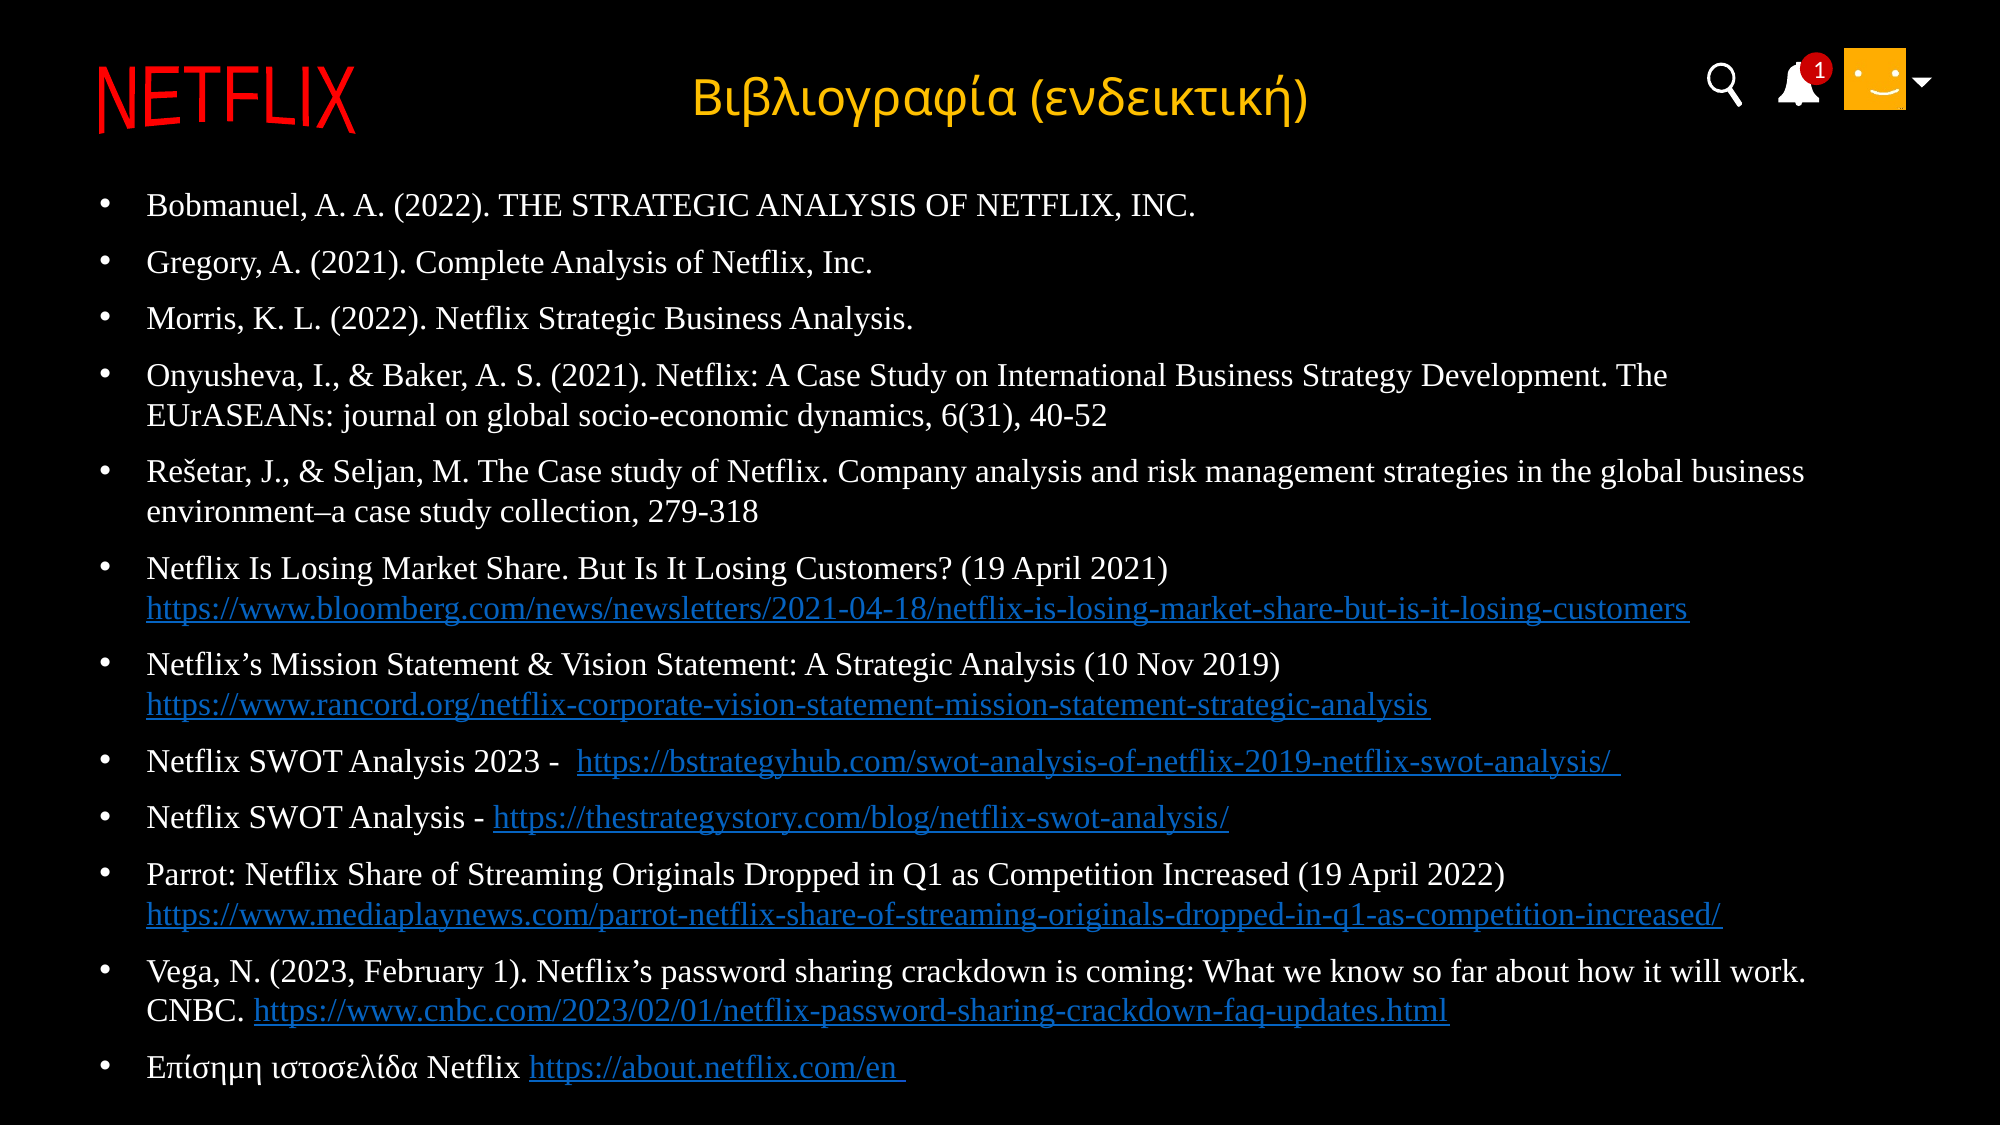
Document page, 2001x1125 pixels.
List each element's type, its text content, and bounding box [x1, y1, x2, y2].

text_box Bobmanuel, A. A. (2022). THE STRATEGIC ANALYSIS OF NETFLIX, INC. Gregory, A. (2021). Complete Analysis of Netflix, Inc. Morris, K. L. (2022). Netflix Strategic Business Analysis. Onyusheva, I., & Baker, A. S. (2021). Netflix: A Case Study on International Business Strategy Development. The EUrASEANs: journal on global socio-economic dynamics, 6(31), 40-52 Rešetar, J., & Seljan, M. The Case study of Netflix. Company analysis and risk management strategies in the global business environment–a case study collection, 279-318 Netflix Is Losing Market Share. But Is It Losing Customers? (19 April 2021) https://www.bloomberg.com/news/newsletters/2021-04-18/netflix-is-losing-market-share-but-is-it-losing-customers Netflix’s Mission Statement & Vision Statement: A Strategic Analysis (10 Nov 2019) https://www.rancord.org/netflix-corporate-vision-statement-mission-statement-strategic-analysis Netflix SWOT Analysis 2023 - https://bstrategyhub.com/swot-analysis-of-netflix-2019-netflix-swot-analysis/ Netflix SWOT Analysis - https://thestrategystory.com/blog/netflix-swot-analysis/ Parrot: Netflix Share of Streaming Originals Dropped in Q1 as Competition Increased (19 April 2022) https://www.mediaplaynews.com/parrot-netflix-share-of-streaming-originals-dropped-in-q1-as-competition-increased/ Vega, N. (2023, February 1). Netflix’s password sharing crackdown is coming: What we know so far about how it will work. CNBC. https://www.cnbc.com/2023/02/01/netflix-password-sharing-crackdown-faq-updates.html Επίσημη ιστοσελίδα Netflix https://about.netflix.com/en [84, 175, 1876, 1093]
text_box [1707, 48, 1932, 110]
text_box Βιβλιογραφία (ενδεικτική) [552, 58, 1448, 133]
